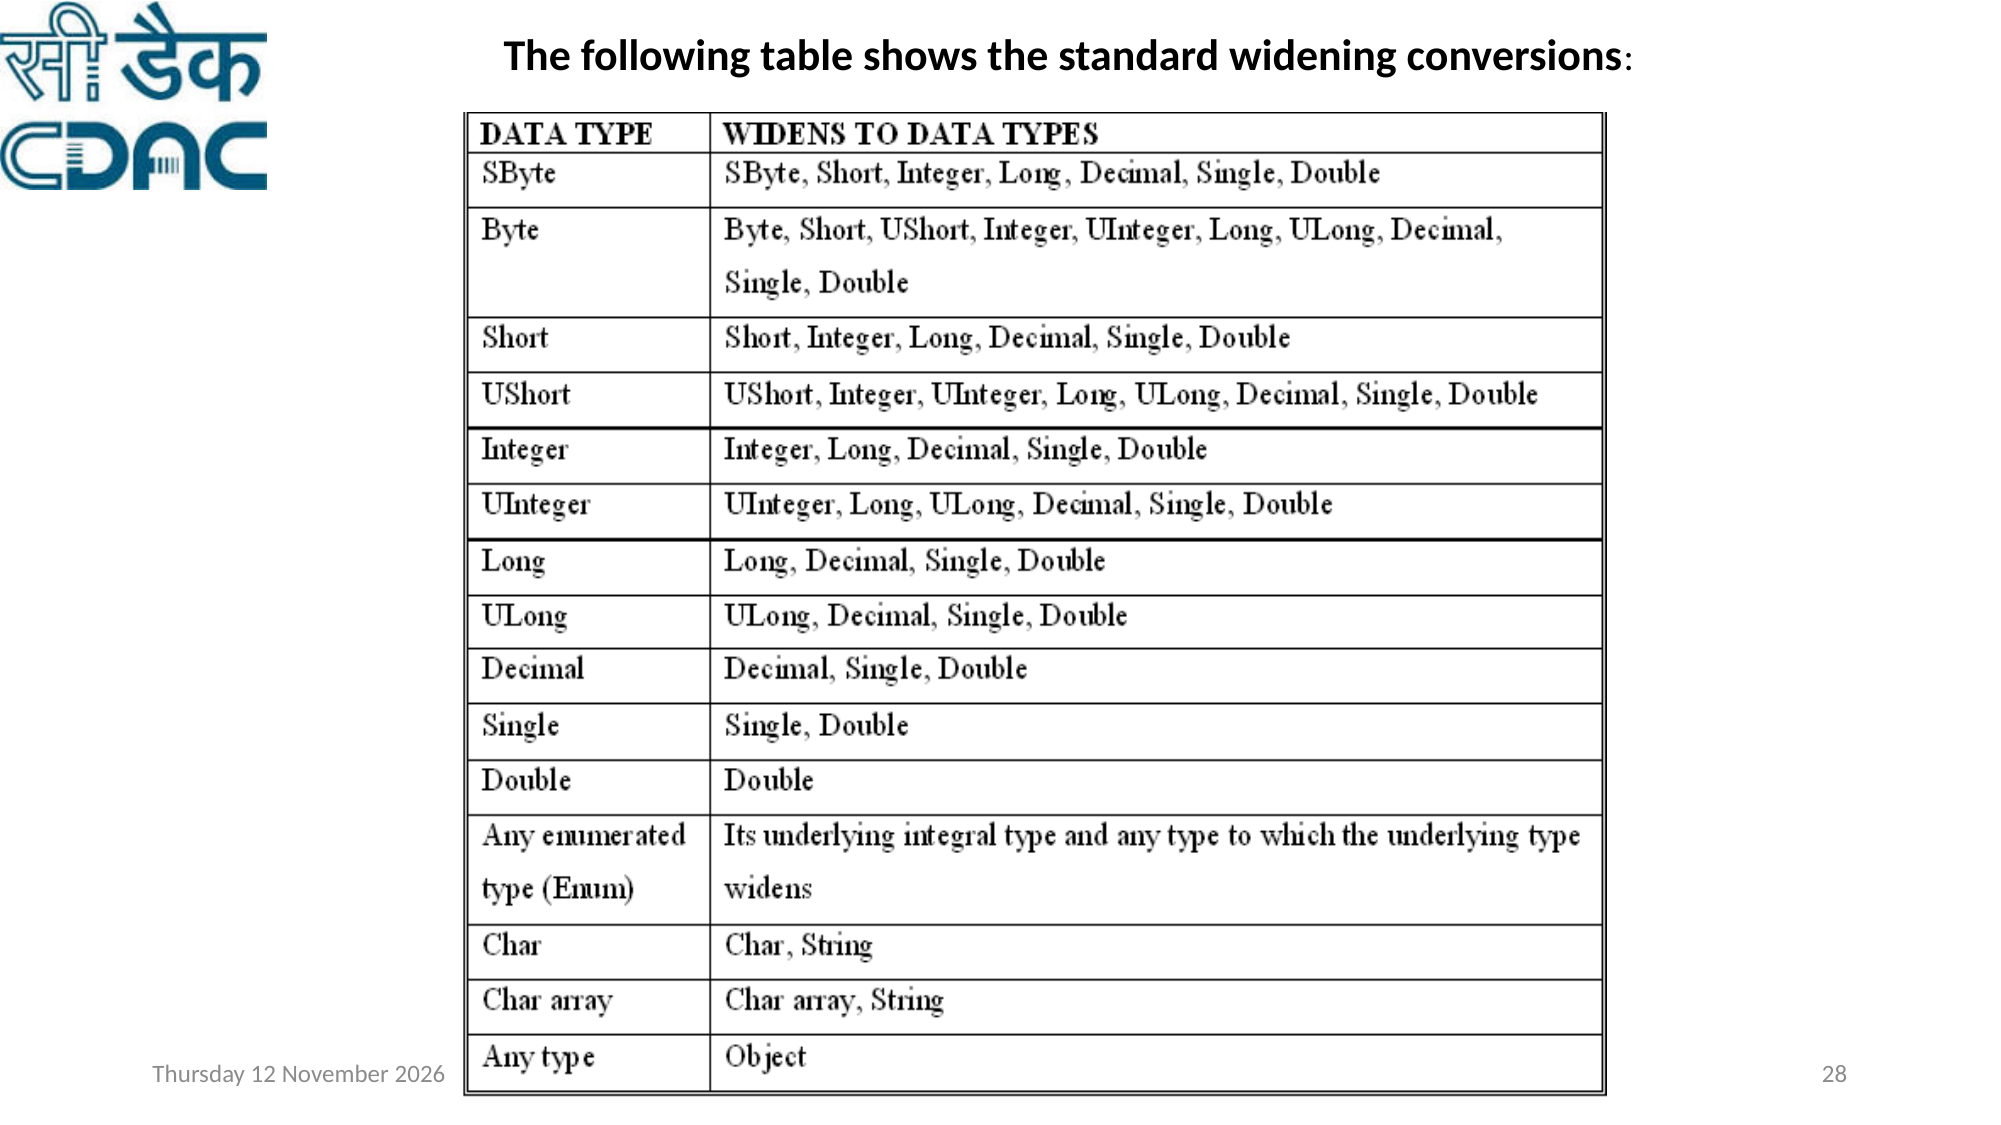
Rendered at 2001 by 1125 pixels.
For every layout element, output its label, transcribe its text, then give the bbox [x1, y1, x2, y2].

picture [0, 1, 267, 190]
text_box The following table shows the standard widening conversions: [462, 24, 1675, 125]
slide_number 28 [1412, 1042, 1863, 1103]
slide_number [137, 1042, 588, 1103]
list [462, 112, 1607, 1100]
